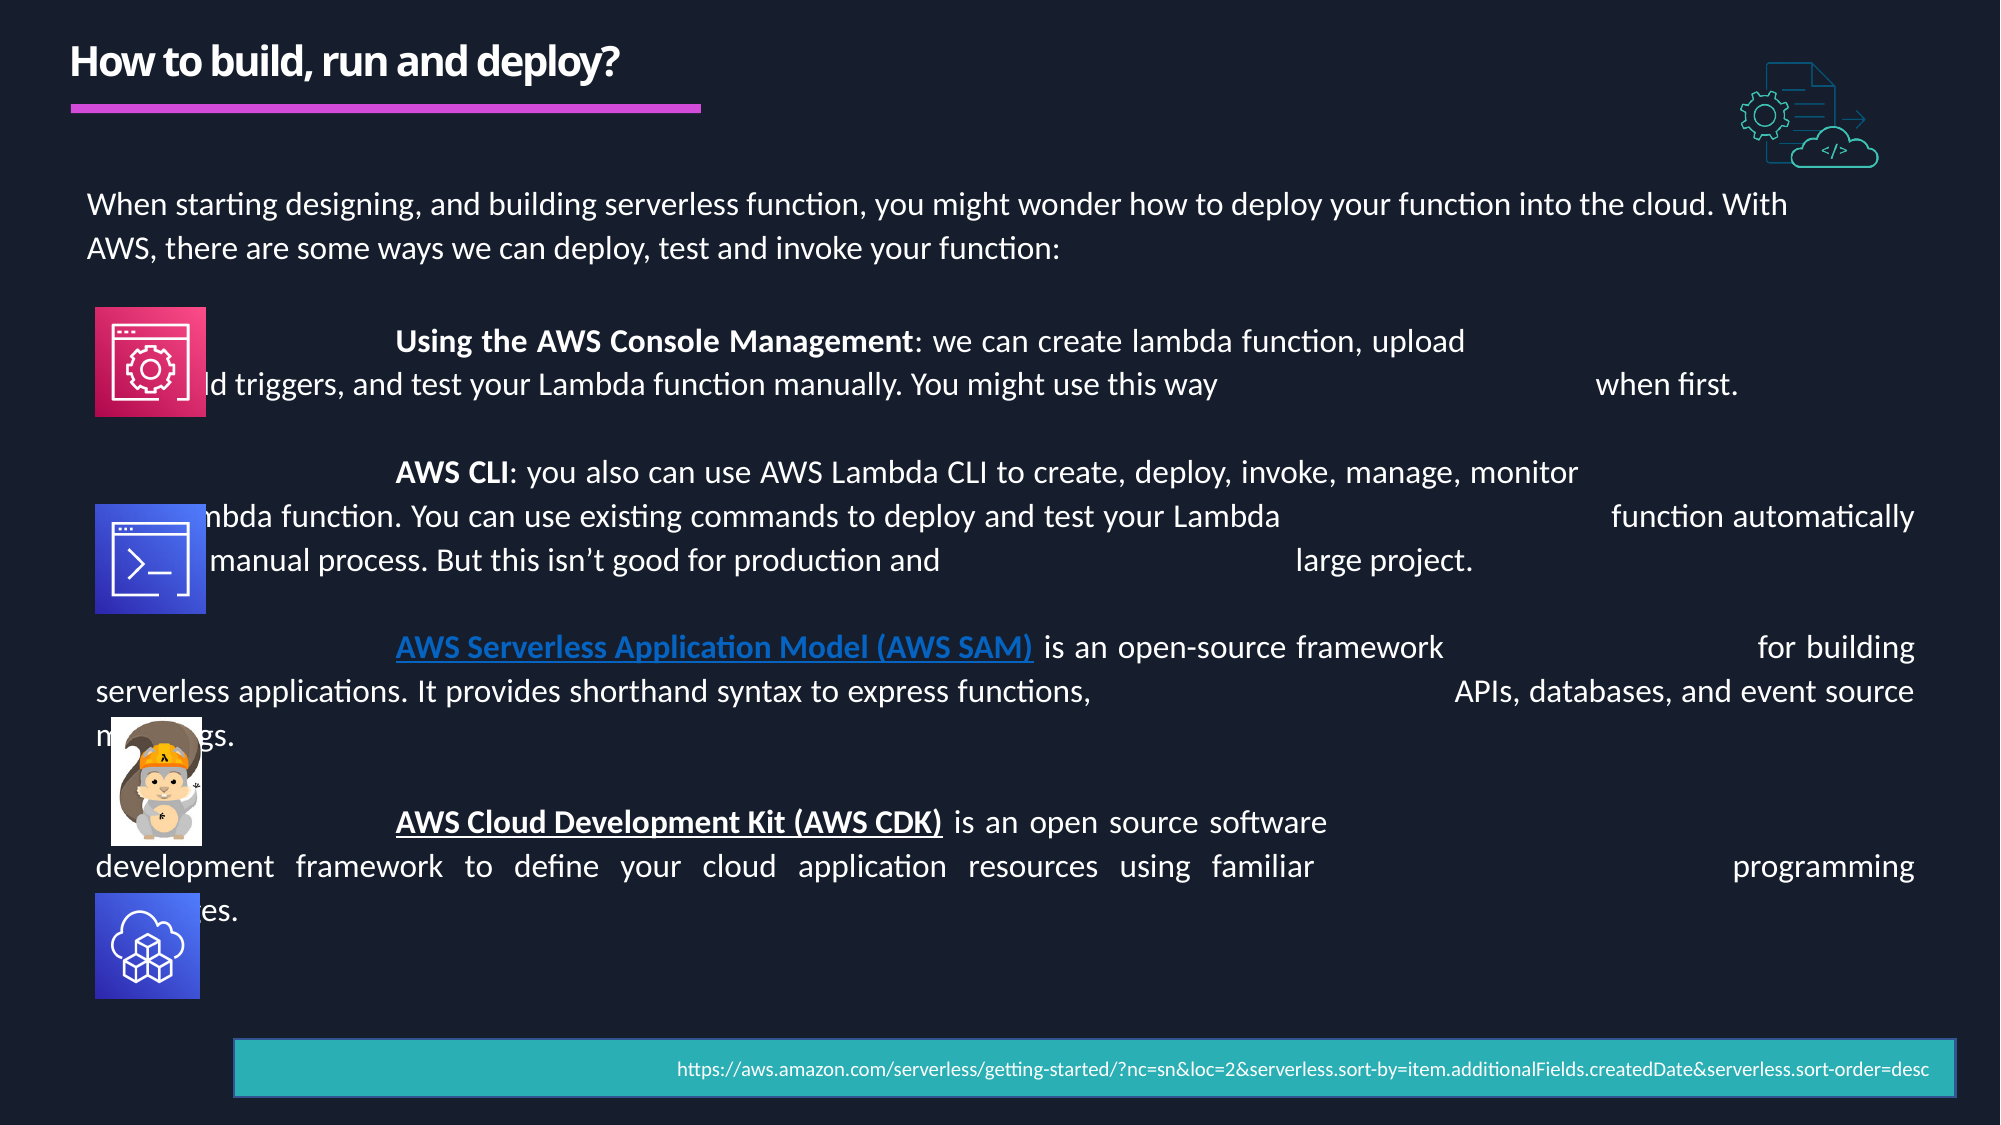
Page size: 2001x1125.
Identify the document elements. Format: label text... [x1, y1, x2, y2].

picture [95, 893, 200, 999]
text_box https://aws.amazon.com/serverless/getting-started/?nc=sn&loc=2&serverless.sort-by=item.additionalFields.createdDate&serverless.sort-order=desc [297, 1048, 1945, 1088]
text_box How to build, run and deploy? [53, 32, 1967, 139]
text_box [233, 1038, 1957, 1098]
text_box Using the AWS Console Management: we can create lambda function, upload code, add triggers, and test your Lambda function manually. You might use this way when first. AWS CLI: you also can use AWS Lambda CLI to create, deploy, invoke, manage, monitor your Lambda function. You can use existing commands to deploy and test your Lambda function automatically without manual process. But this isn’t good for production and large project. AWS Serverless Application Model (AWS SAM) is an open-source framework for building serverless applications. It provides shorthand syntax to express functions, APIs, databases, and event source mappings. AWS Cloud Development Kit (AWS CDK) is an open source software development framework to define your cloud application resources using familiar programming languages. [80, 307, 1930, 979]
picture [95, 307, 206, 417]
picture [111, 717, 202, 846]
picture [1687, 58, 1932, 172]
text_box [70, 103, 702, 114]
picture [95, 504, 206, 614]
text_box When starting designing, and building serverless function, you might wonder how to deploy your function into the cloud. With AWS, there are some ways we can deploy, test and invoke your function: [72, 171, 1875, 274]
